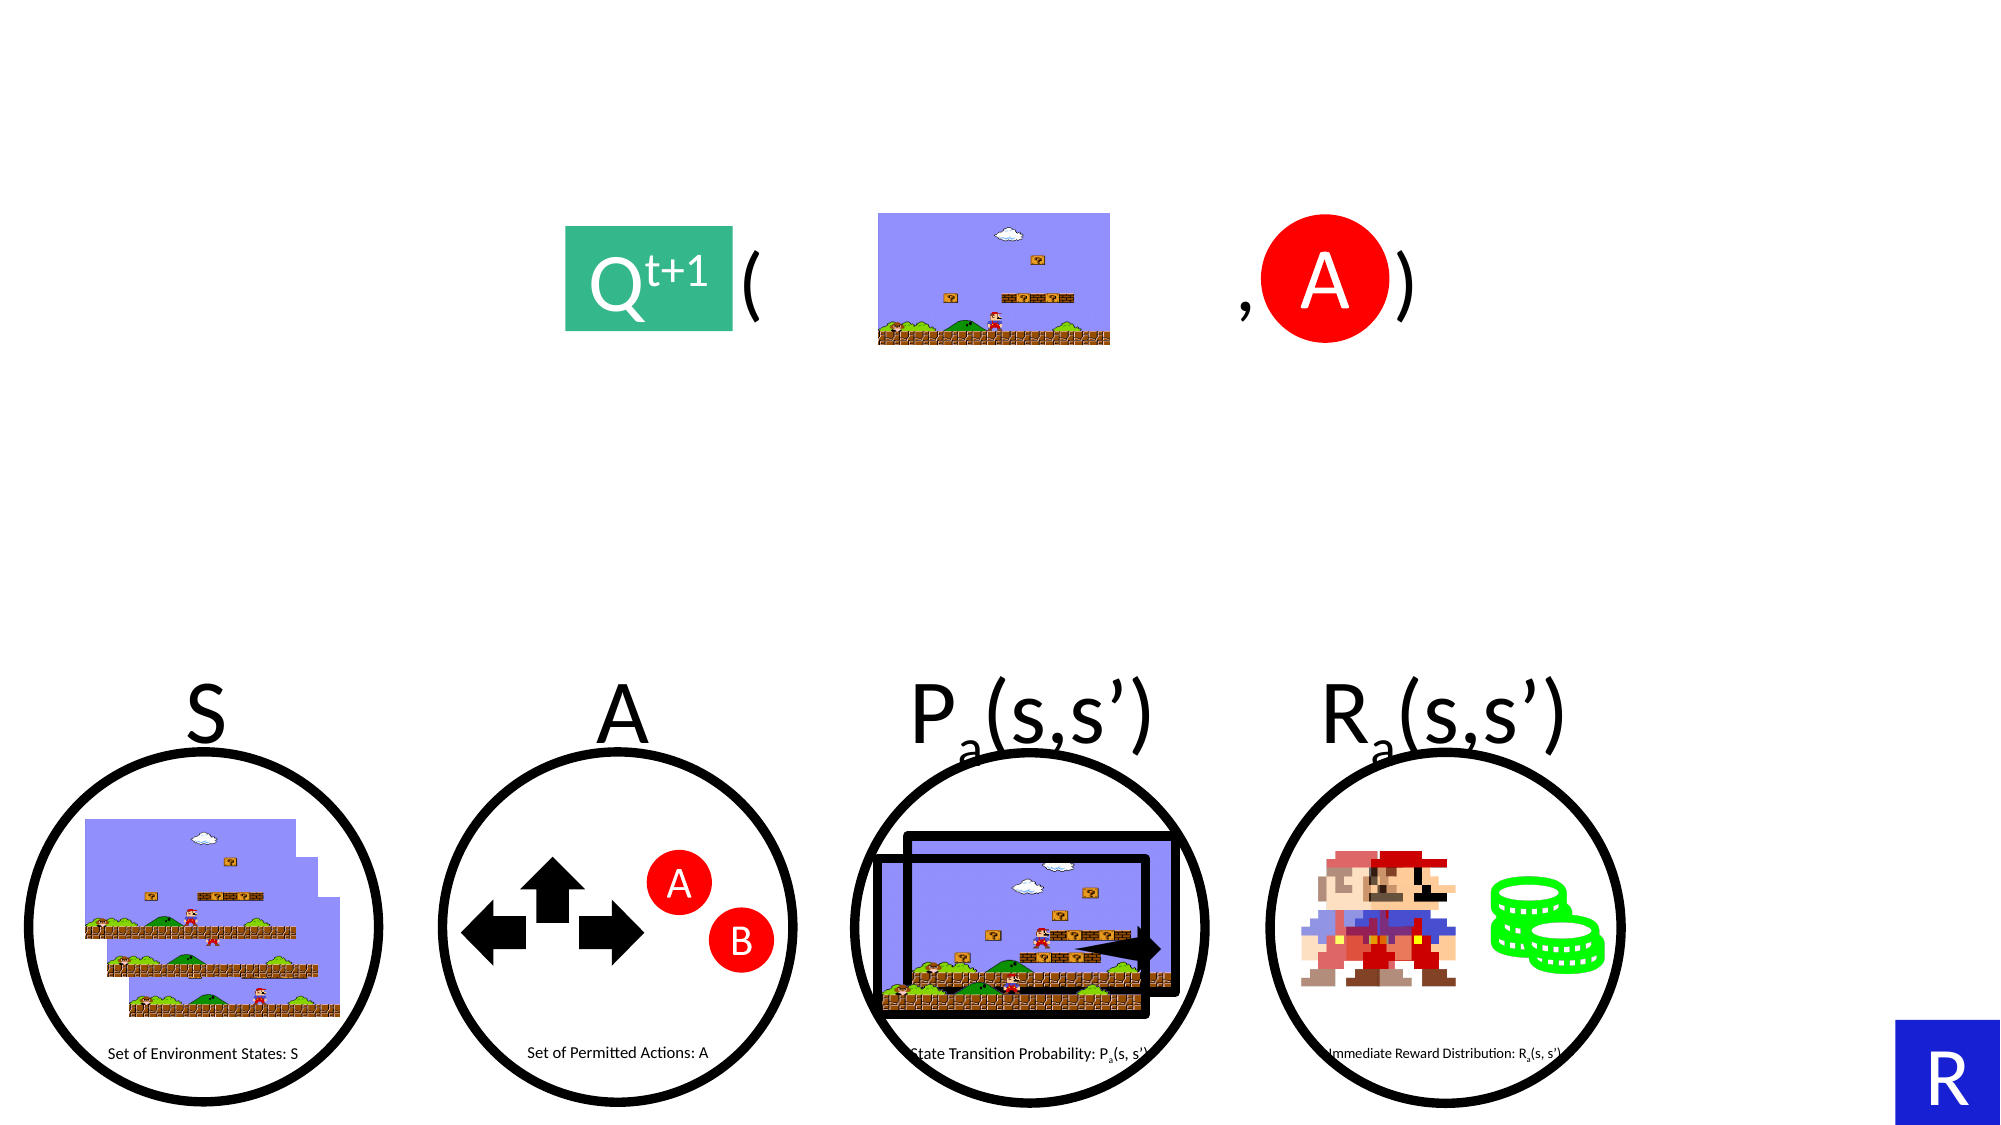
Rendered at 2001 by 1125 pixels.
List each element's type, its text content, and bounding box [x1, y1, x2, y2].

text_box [878, 212, 1110, 345]
text_box [1271, 214, 1379, 343]
text_box , [1220, 220, 1271, 336]
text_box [1270, 752, 1622, 1104]
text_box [854, 752, 1205, 1104]
text_box Qt+1 [564, 225, 724, 332]
text_box Ra(s,s’) [1305, 644, 1585, 752]
text_box ) [1379, 220, 1435, 336]
text_box Pa(s,s’) [895, 644, 1172, 752]
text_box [442, 751, 793, 1103]
text_box ( [724, 220, 780, 336]
text_box A [581, 644, 665, 751]
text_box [28, 751, 379, 1102]
text_box S [170, 644, 243, 751]
text_box R [1894, 1019, 2000, 1125]
